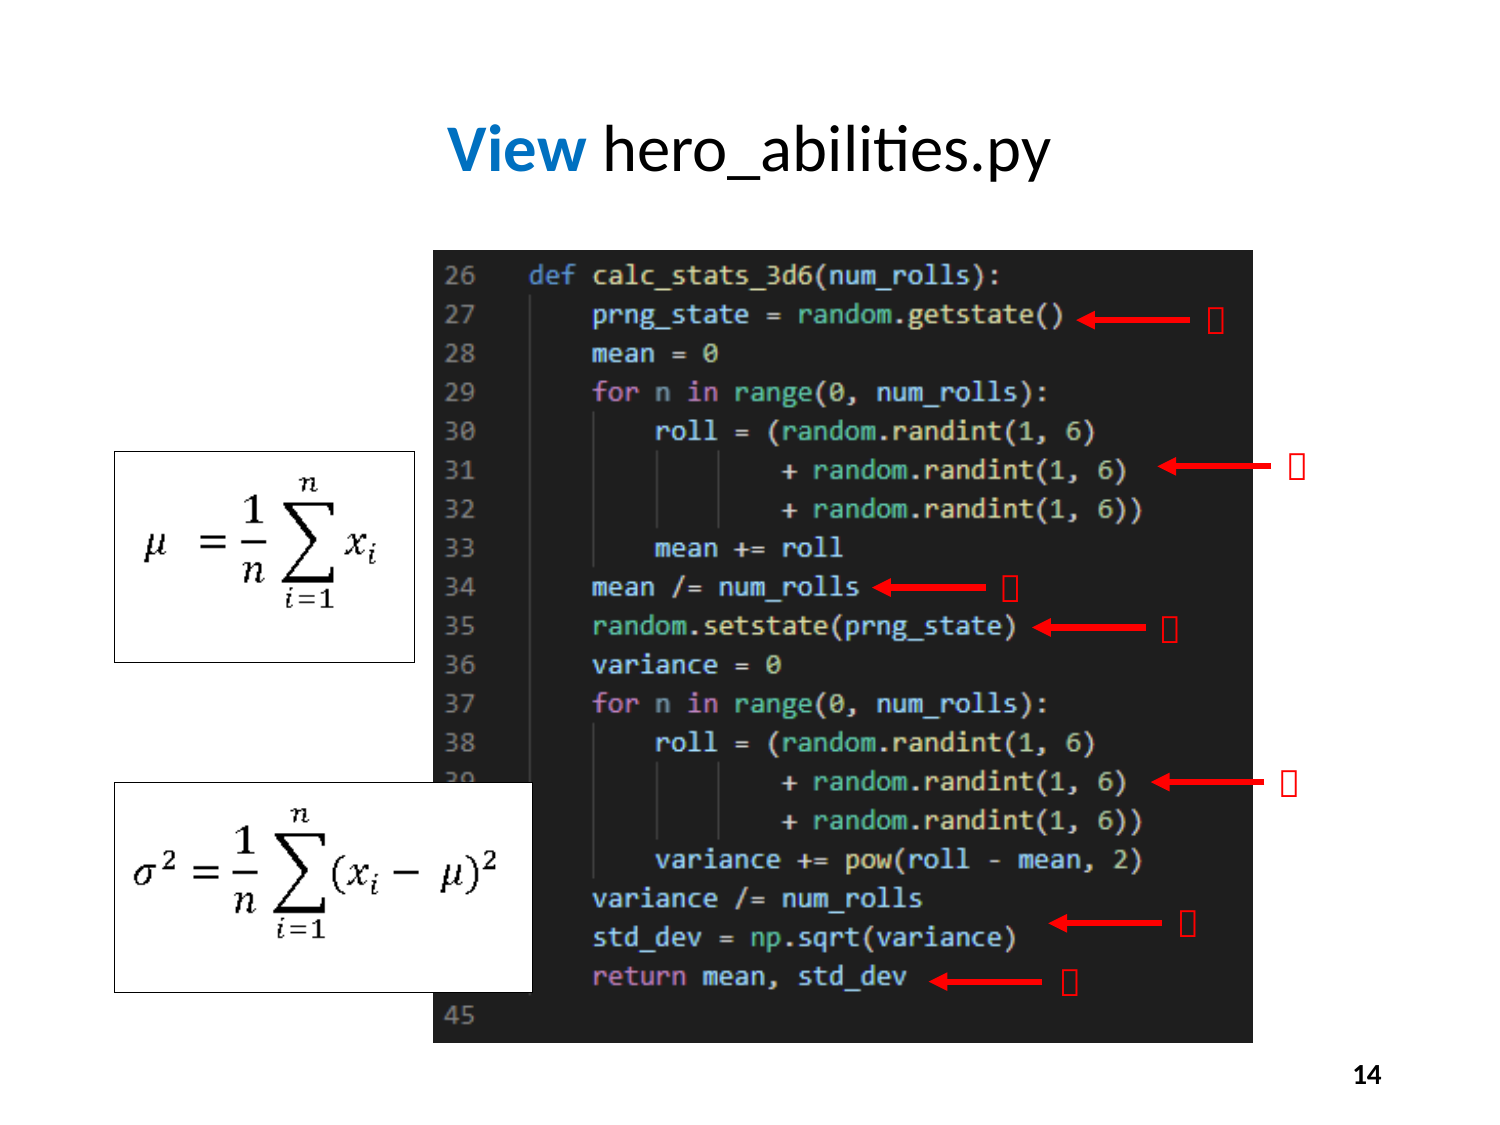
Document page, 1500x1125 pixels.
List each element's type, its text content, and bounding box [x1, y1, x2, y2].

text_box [1032, 598, 1207, 660]
picture [114, 451, 415, 663]
slide_number 14 [1059, 1042, 1397, 1103]
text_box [1076, 289, 1253, 351]
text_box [928, 951, 1107, 1012]
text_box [1048, 892, 1225, 953]
picture [114, 250, 1253, 1043]
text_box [1150, 752, 1326, 813]
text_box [1157, 435, 1334, 497]
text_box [871, 557, 1048, 618]
title View hero_abilities.py [103, 59, 1397, 241]
